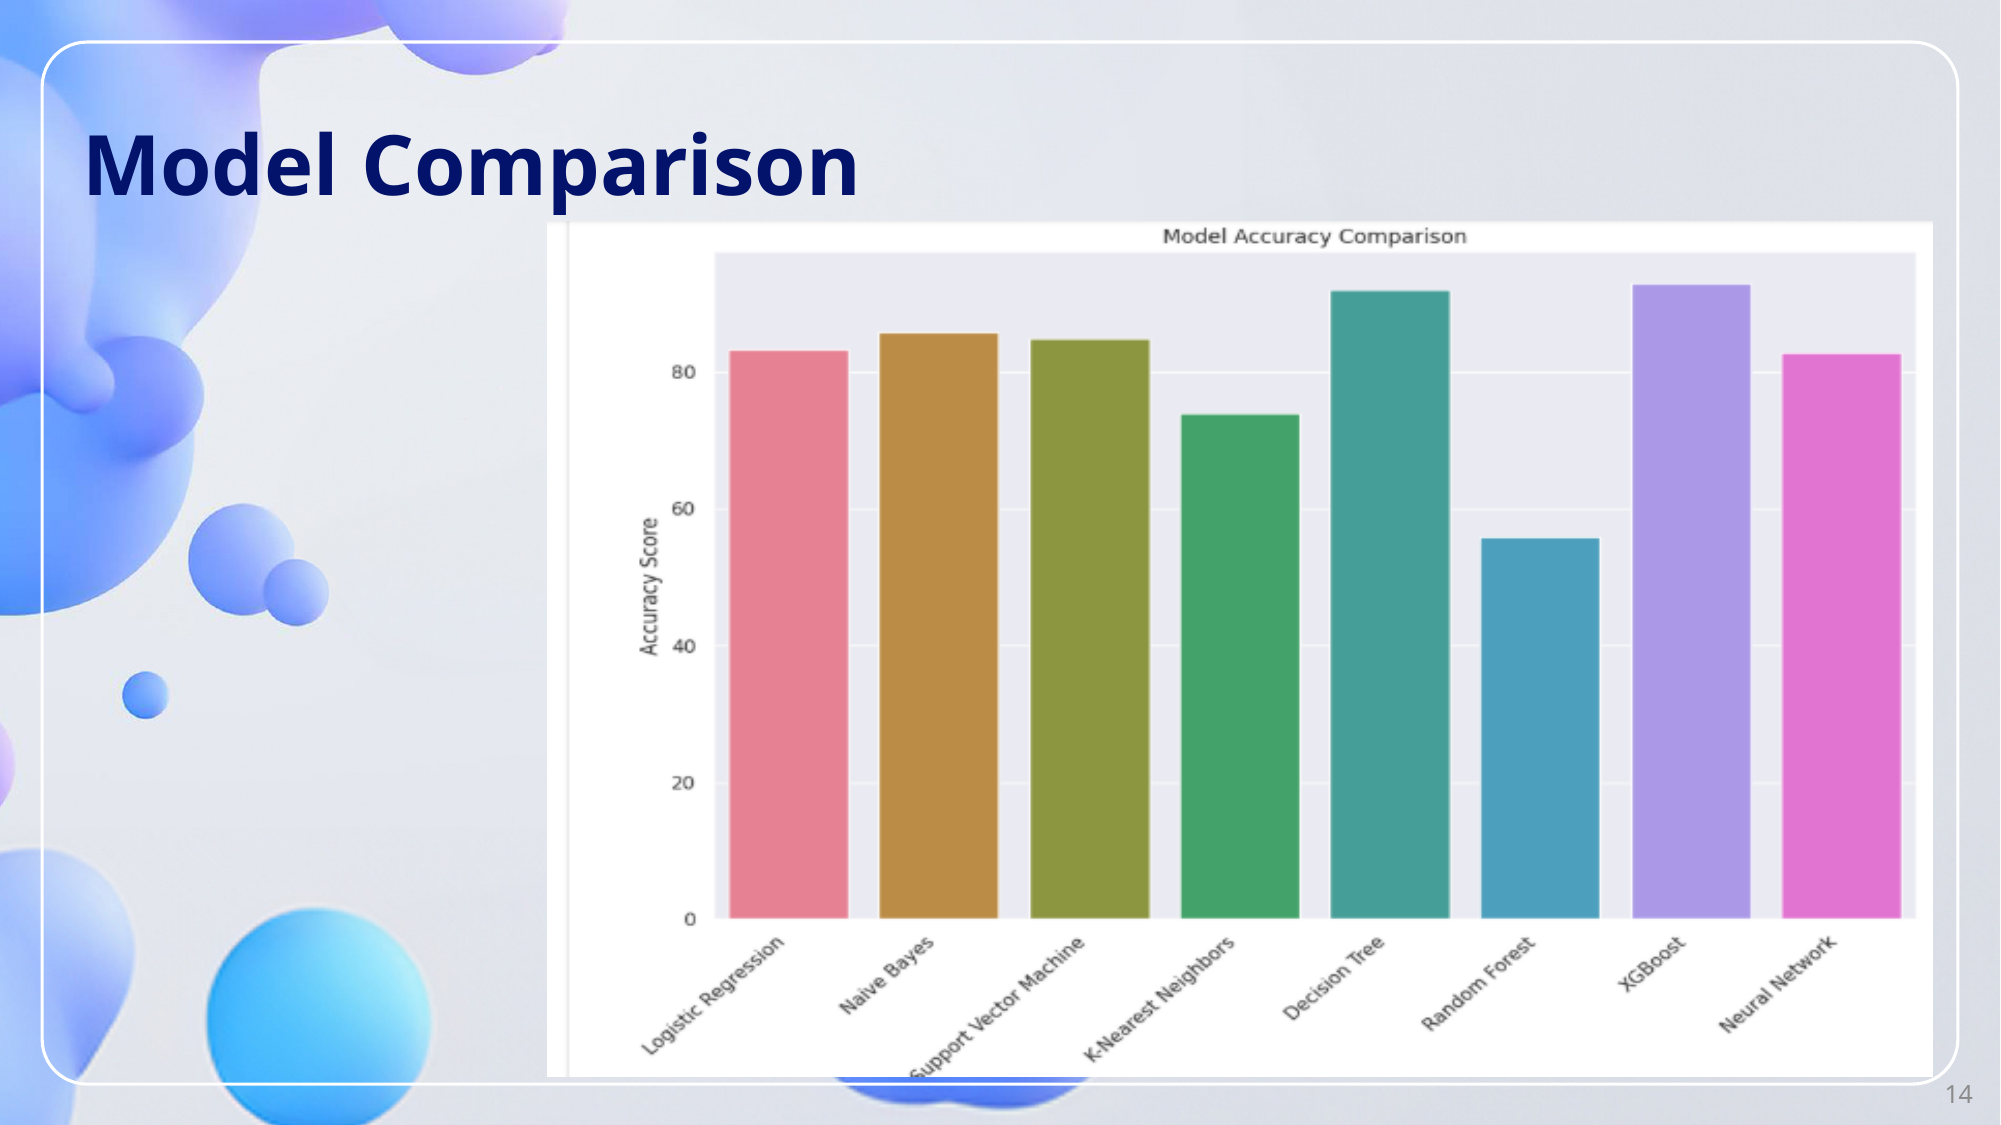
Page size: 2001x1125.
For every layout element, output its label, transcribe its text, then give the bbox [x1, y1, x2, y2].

slide_number 14 [1538, 1076, 1988, 1115]
title Model Comparison [67, 84, 970, 222]
picture [0, 0, 2001, 1125]
